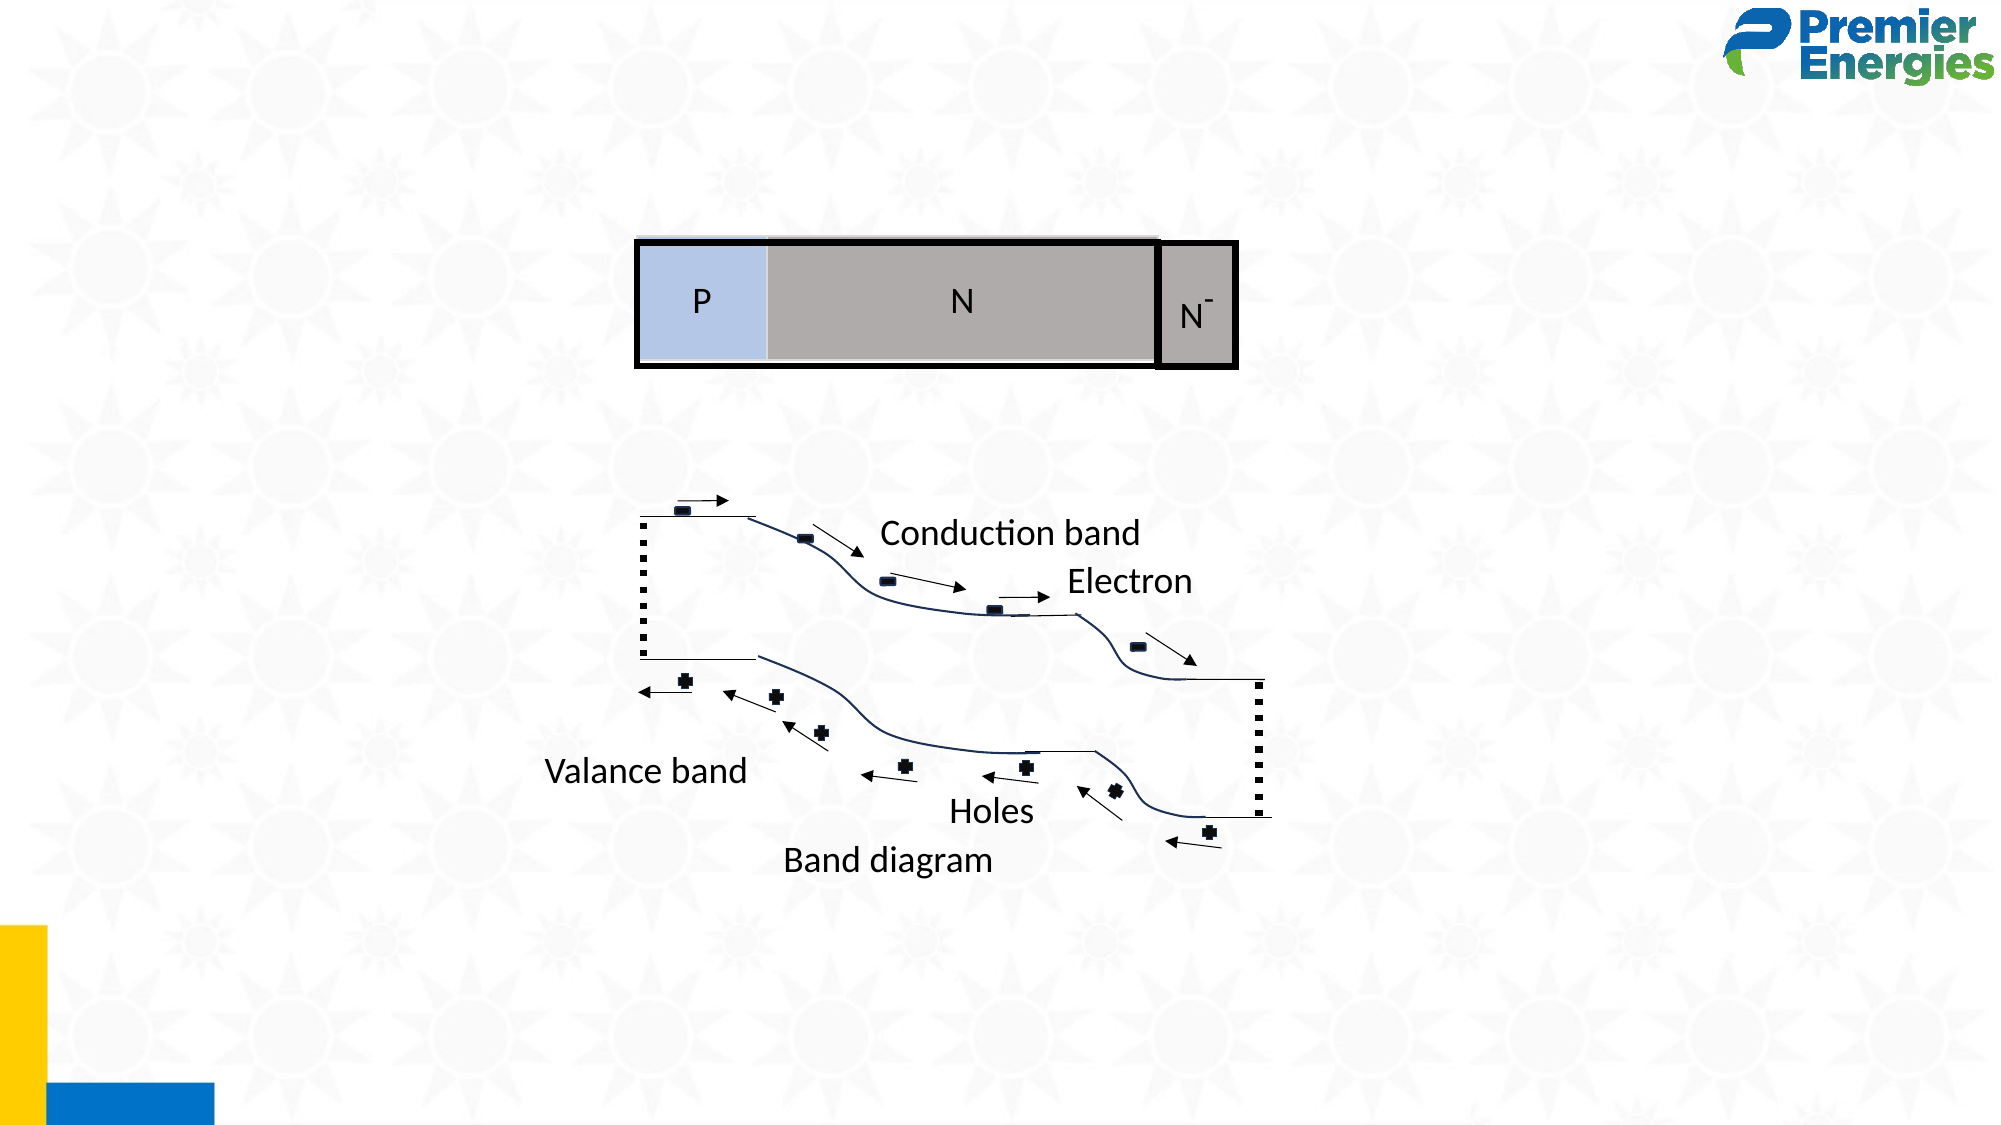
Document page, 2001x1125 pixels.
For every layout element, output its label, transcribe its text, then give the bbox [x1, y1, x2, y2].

text_box [1078, 616, 1187, 681]
text_box [771, 689, 784, 705]
text_box Conduction band [865, 500, 1157, 561]
text_box N [768, 235, 1159, 242]
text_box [890, 573, 967, 590]
text_box [636, 242, 1157, 367]
text_box Band diagram [768, 827, 1010, 888]
text_box [747, 517, 797, 540]
text_box [757, 655, 1041, 755]
text_box Holes [934, 778, 1050, 838]
text_box [879, 576, 890, 587]
text_box [1129, 642, 1145, 652]
text_box [674, 506, 692, 516]
text_box P [636, 235, 768, 242]
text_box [812, 524, 865, 558]
text_box [677, 673, 693, 689]
text_box Electron [1052, 548, 1209, 609]
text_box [782, 721, 829, 752]
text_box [722, 690, 776, 712]
picture [0, 0, 2001, 1125]
text_box [1018, 759, 1034, 775]
text_box [986, 605, 1004, 615]
text_box Valance band [529, 738, 764, 799]
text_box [981, 775, 1039, 784]
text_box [860, 774, 918, 782]
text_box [1145, 632, 1197, 666]
text_box [1106, 781, 1126, 799]
text_box [897, 758, 913, 774]
text_box [1094, 750, 1206, 819]
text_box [1164, 840, 1222, 848]
text_box [796, 533, 812, 544]
text_box [1201, 824, 1217, 840]
text_box N- [1157, 242, 1236, 368]
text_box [1071, 799, 1128, 807]
text_box [830, 558, 1030, 617]
